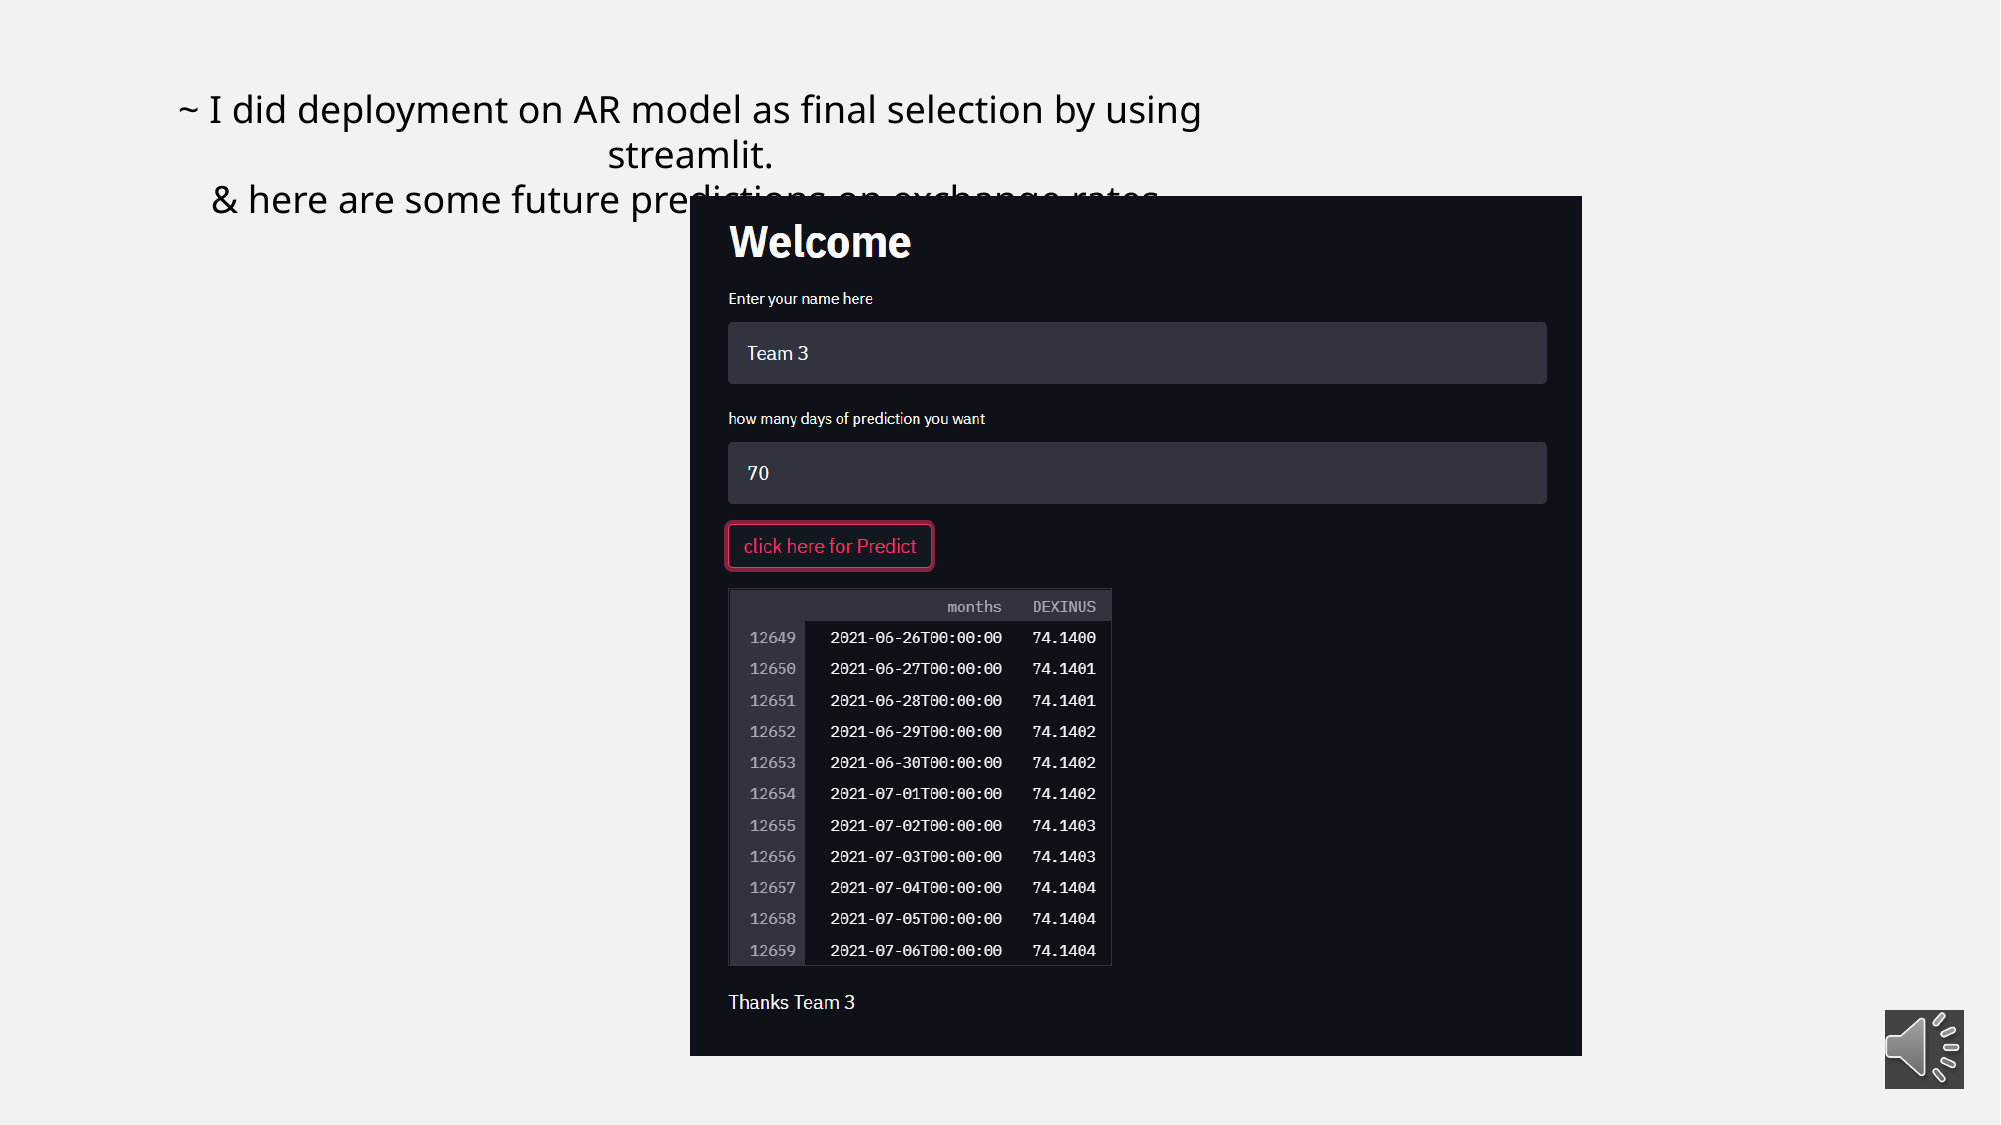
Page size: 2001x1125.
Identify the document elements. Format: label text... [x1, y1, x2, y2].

picture [690, 196, 1582, 1056]
text_box ~ I did deployment on AR model as final selection by using streamlit. & here are some future predictions on exchange rates. [110, 79, 1272, 229]
picture [1884, 1009, 1965, 1090]
